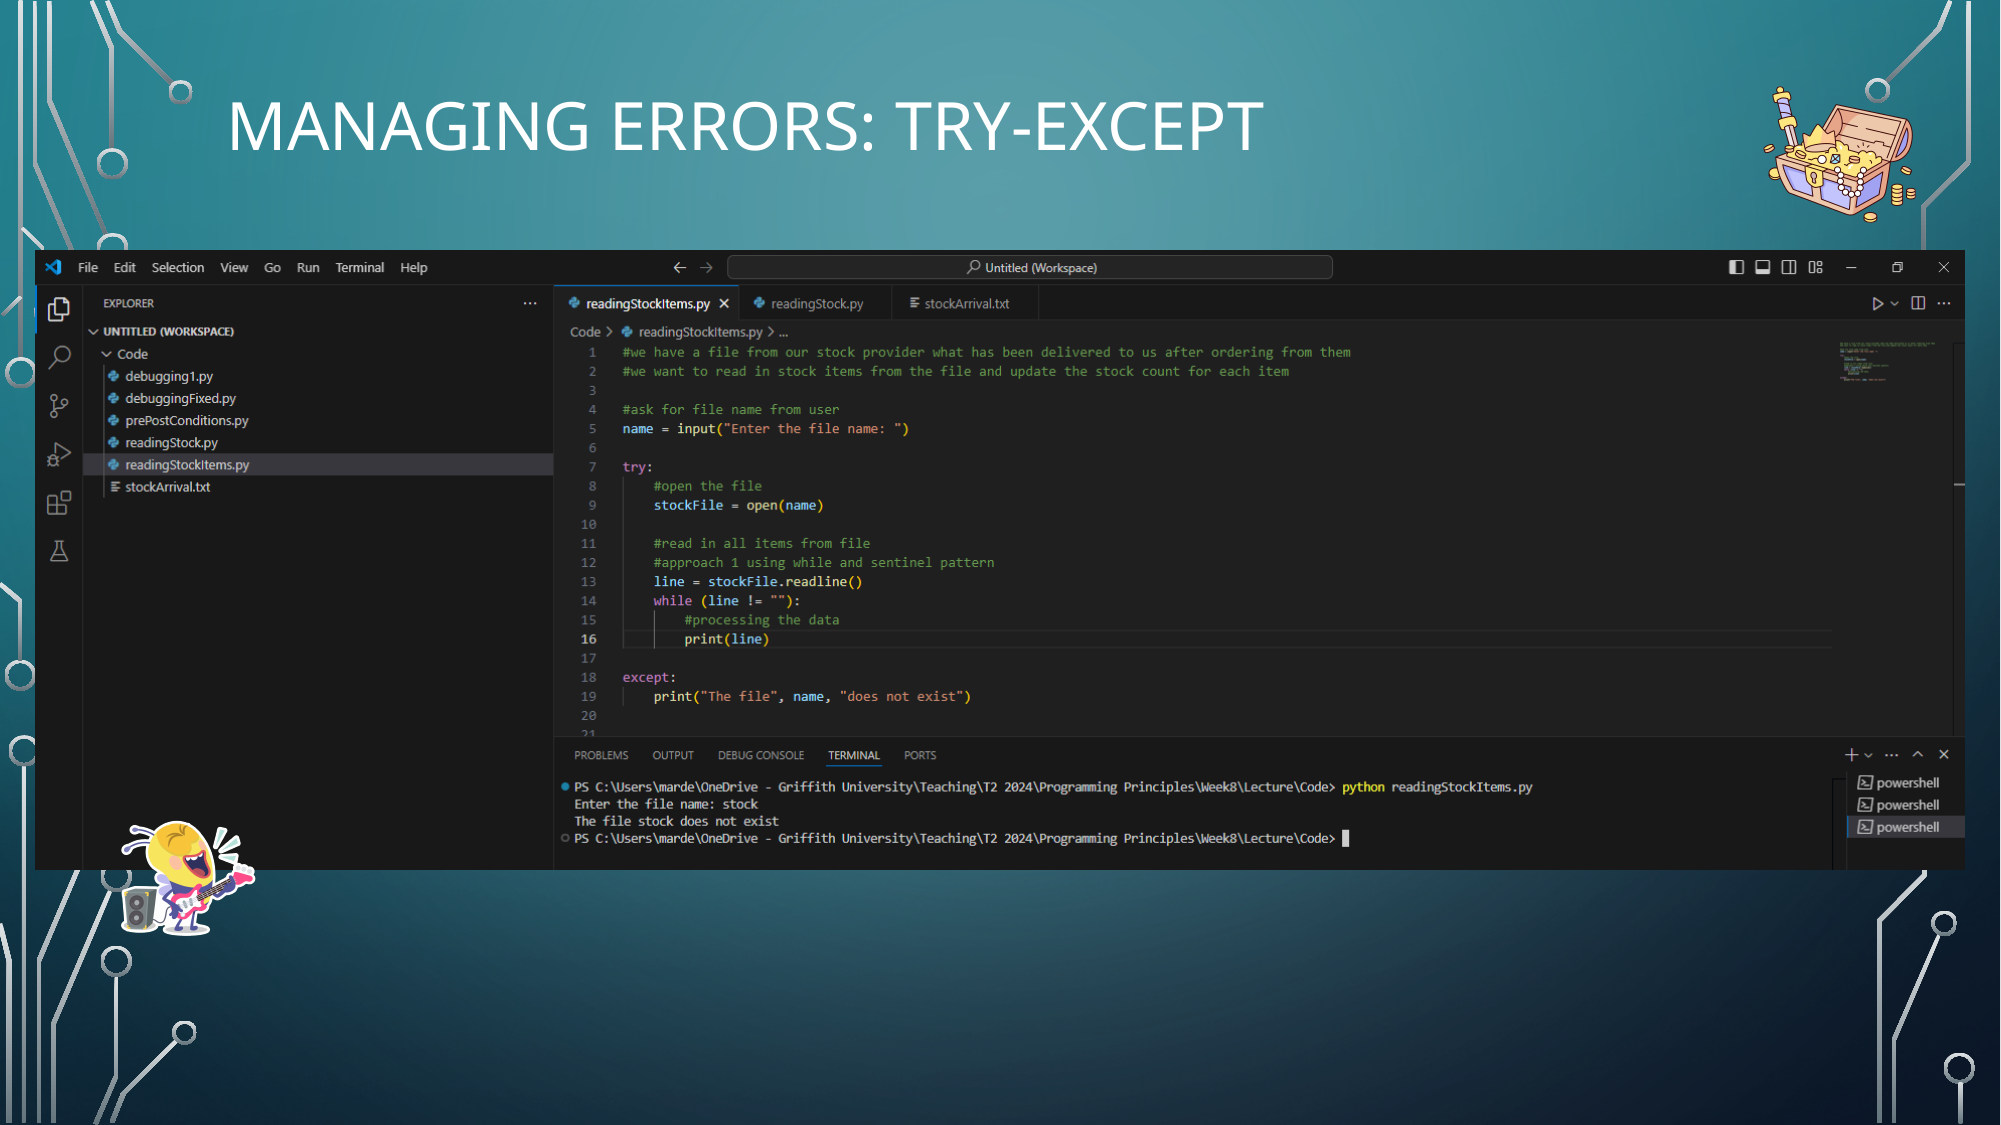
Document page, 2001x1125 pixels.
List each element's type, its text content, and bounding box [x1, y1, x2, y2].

picture [35, 250, 1965, 944]
picture [1763, 85, 1917, 224]
title managing errors: try-except [211, 7, 1837, 250]
